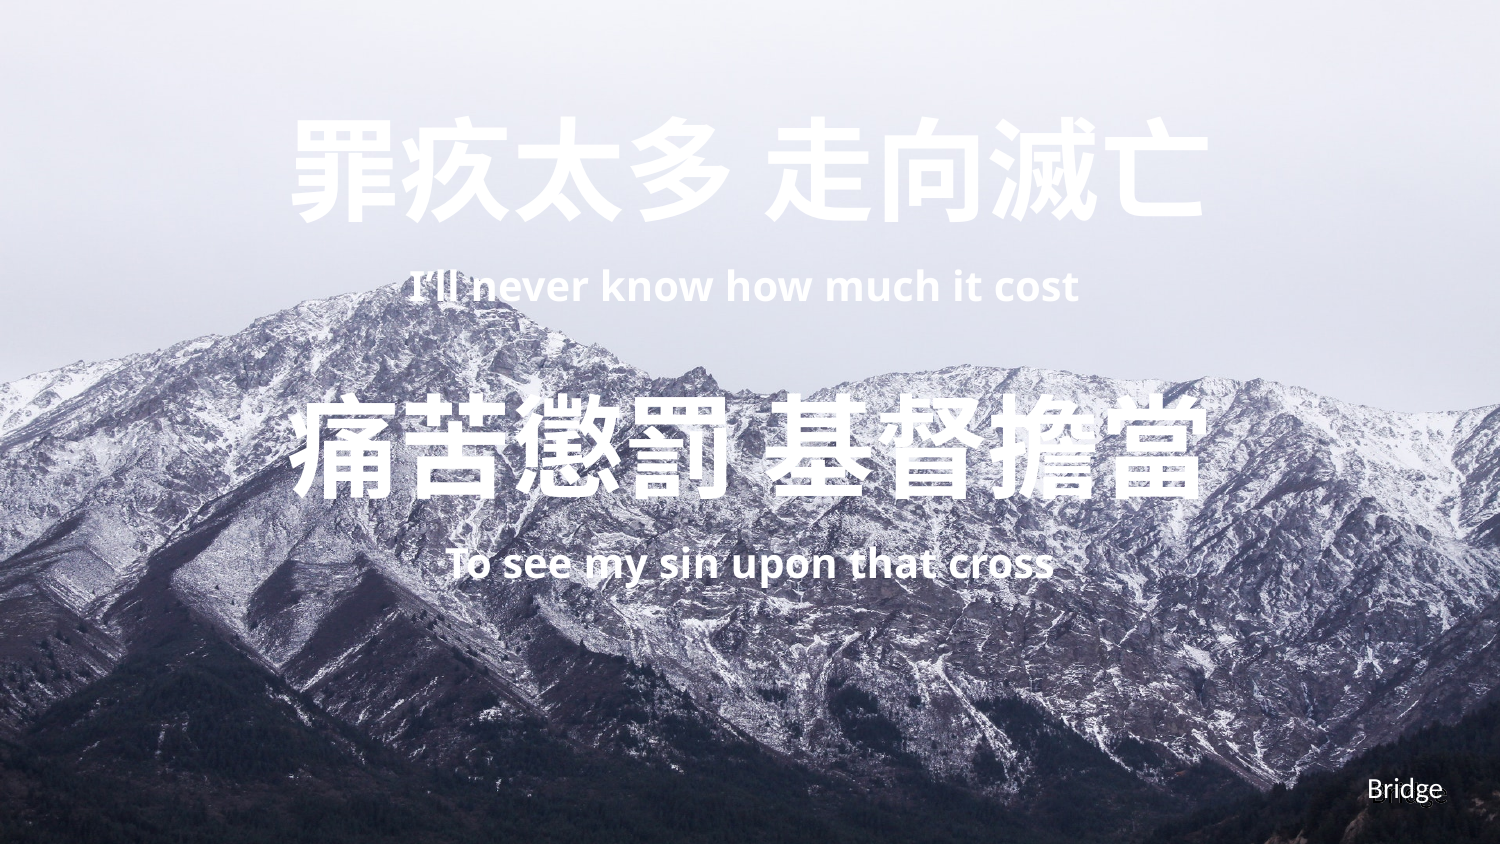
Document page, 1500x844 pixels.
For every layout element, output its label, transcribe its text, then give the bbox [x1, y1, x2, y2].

text_box [224, 478, 1275, 694]
text_box 罪疚太多 走向滅亡 I’ll never know how much it cost 痛苦懲罰 基督擔當 To see my sin upon that cross [41, 67, 1459, 552]
picture [0, 0, 1500, 844]
text_box Bridge [1352, 752, 1471, 821]
